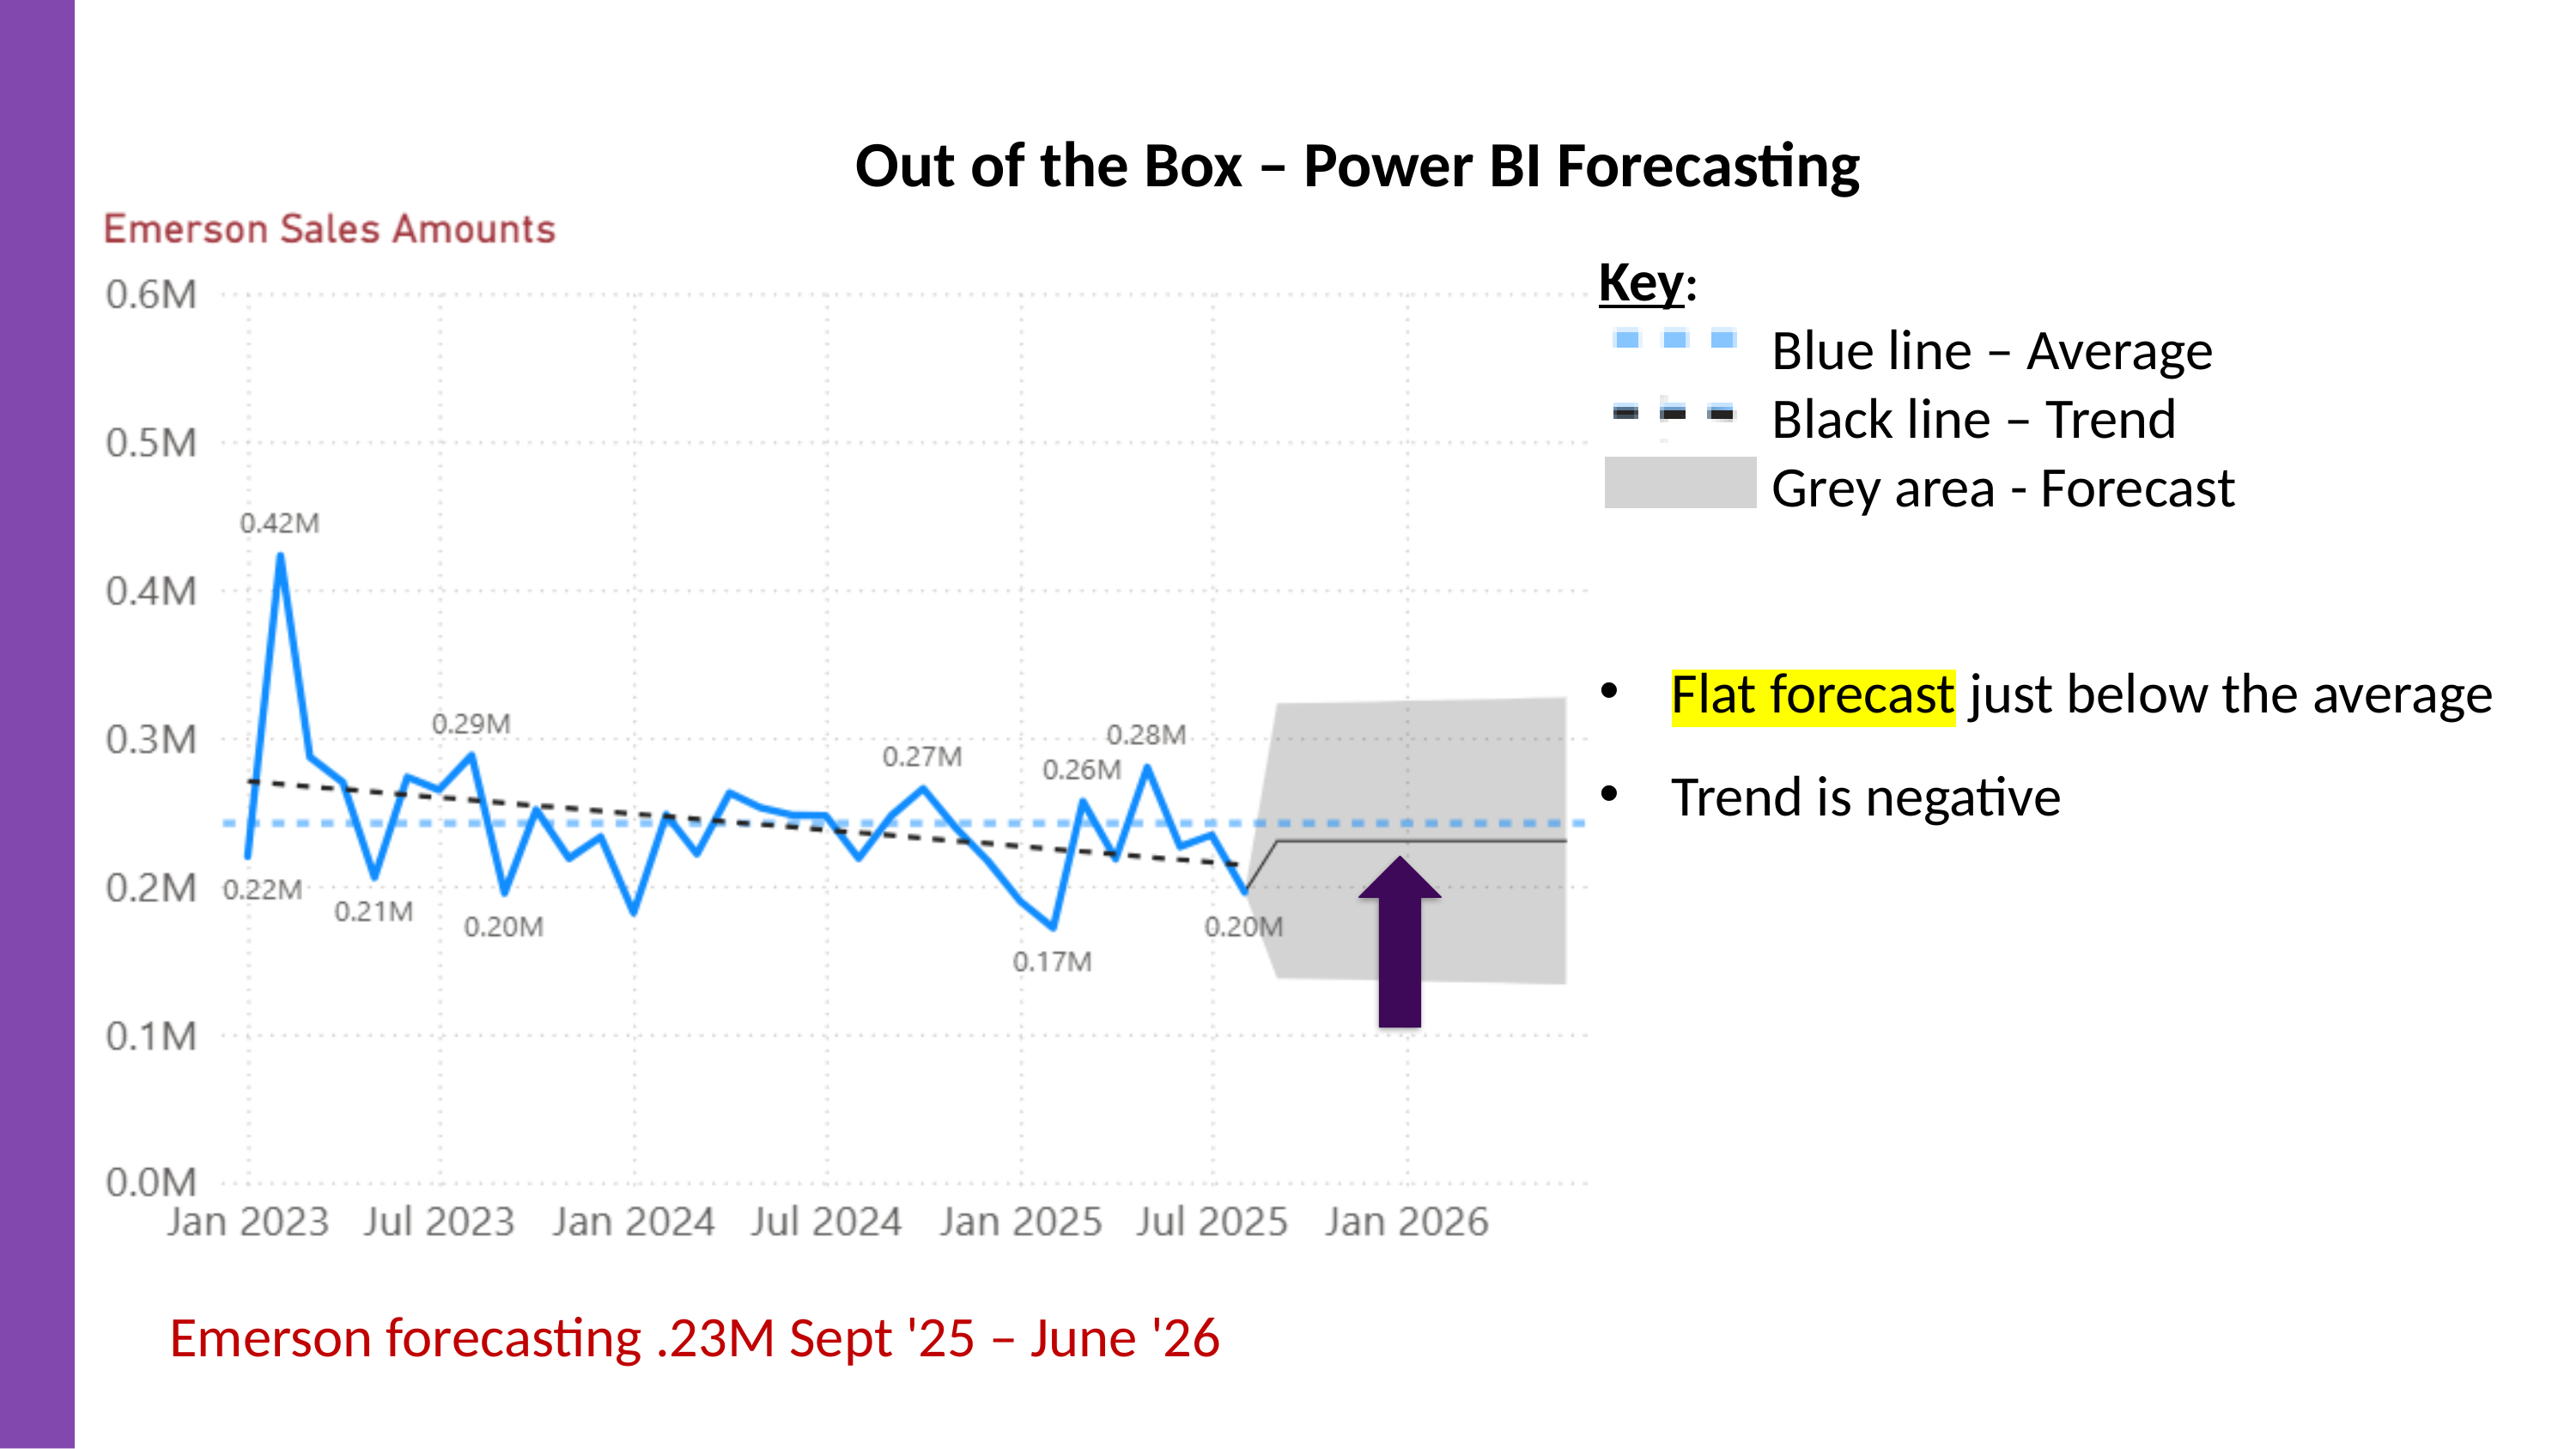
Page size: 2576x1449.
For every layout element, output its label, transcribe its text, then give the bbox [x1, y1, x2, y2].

text_box [0, 0, 76, 1449]
picture [1604, 457, 1757, 509]
text_box Out of the Box – Power BI Forecasting [157, 116, 2561, 1294]
text_box Emerson forecasting .23M Sept '25 – June '26 [156, 1292, 2387, 1374]
picture [97, 202, 1589, 1246]
picture [1613, 386, 1751, 444]
picture [1595, 312, 1751, 363]
text_box Key: Blue line – Average Black line – Trend Grey area - Forecast Flat forecast just below the average Trend is negative [1590, 203, 2511, 1022]
